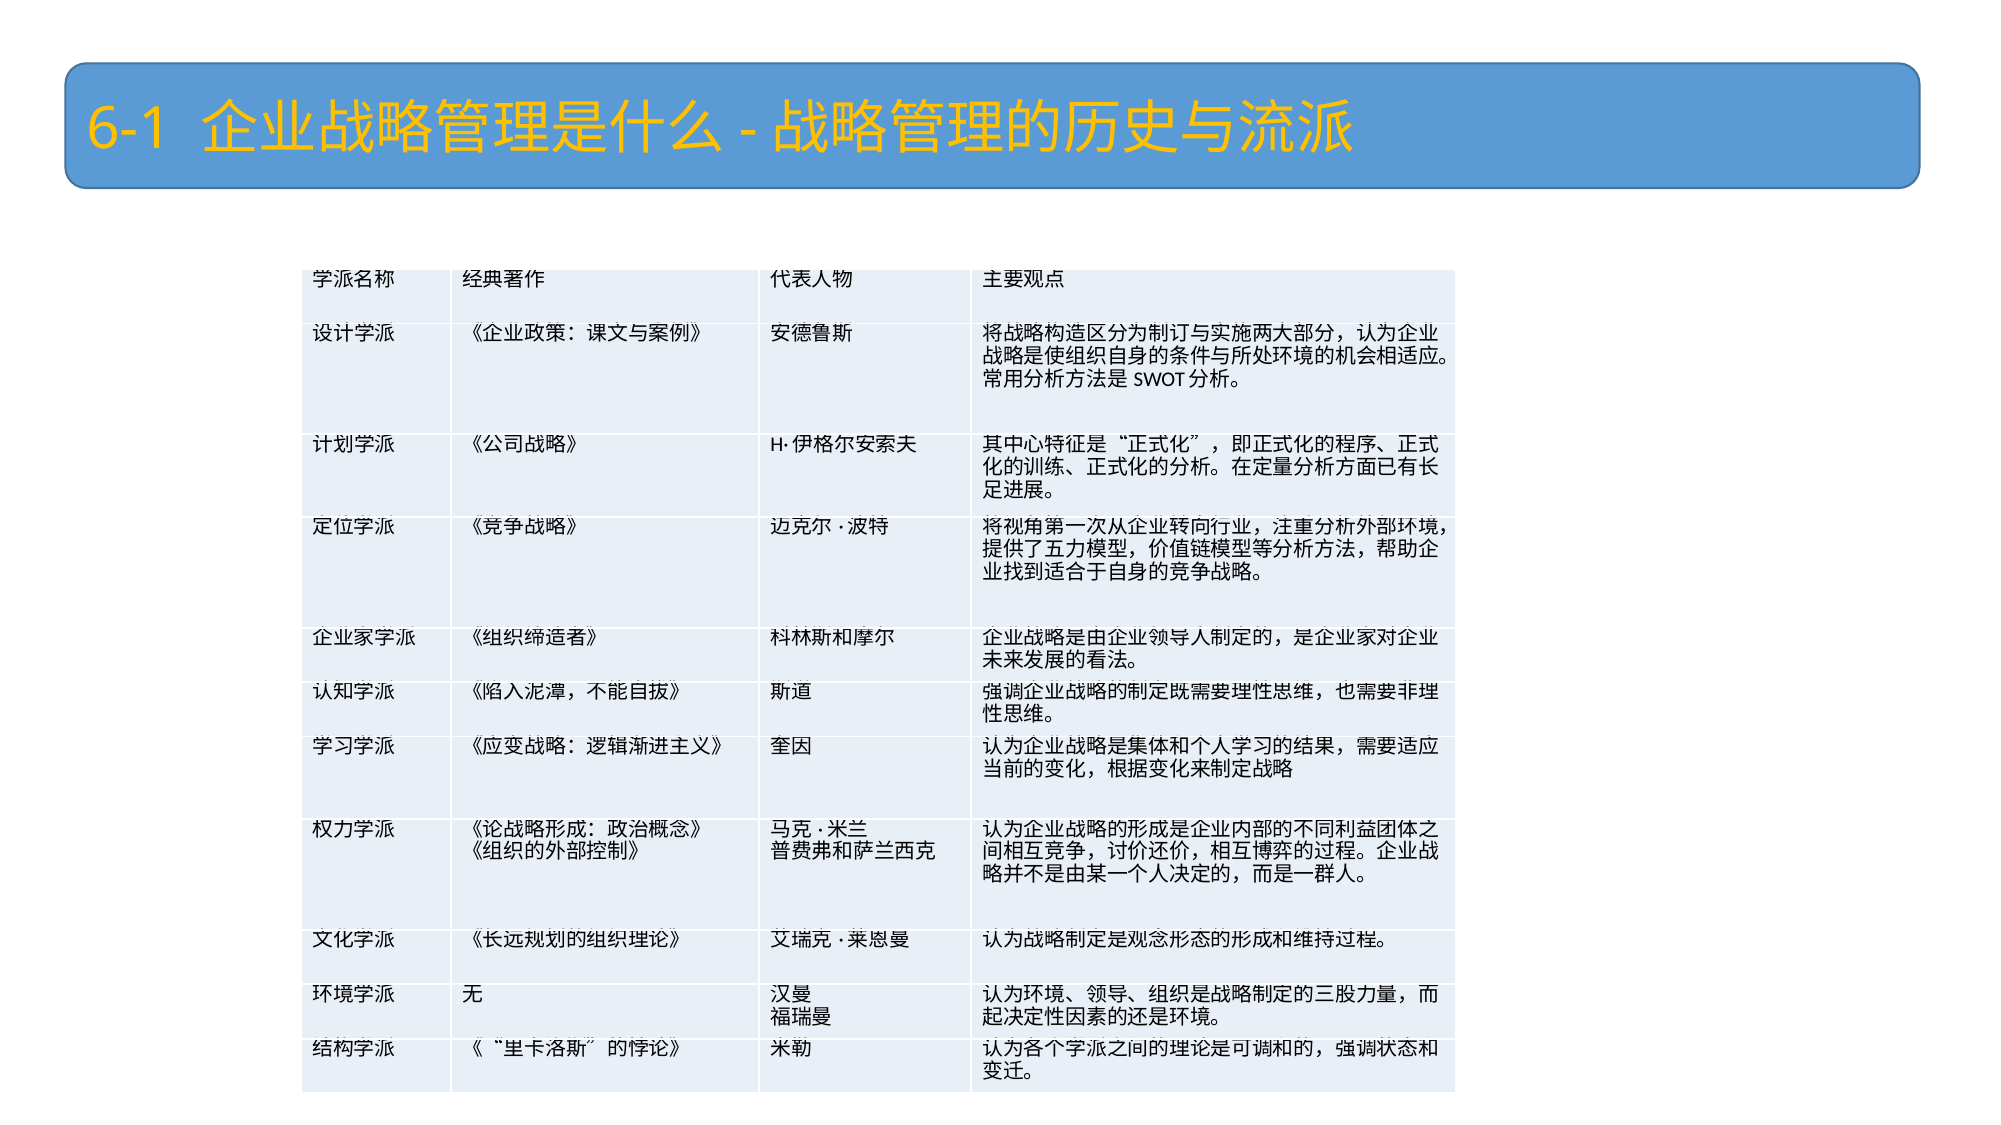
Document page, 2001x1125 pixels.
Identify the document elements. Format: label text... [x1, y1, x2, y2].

table_cell 将视角第一次从企业转向行业，注重分析外部环境，提供了五力模型，价值链模型等分析方法，帮助企业找到适合于自身的竞争战略。 [972, 518, 1455, 627]
table_cell 斯道 [760, 683, 970, 736]
table_cell 环境学派 [302, 985, 450, 1038]
table_cell 《长远规划的组织理论》 [452, 931, 758, 983]
table_cell 《陷入泥潭，不能自拔》 [452, 683, 758, 736]
table_cell 认为企业战略的形成是企业内部的不同利益团体之间相互竞争，讨价还价，相互博弈的过程。企业战略并不是由某一个人决定的，而是一群人。 [972, 820, 1455, 929]
table_header 代表人物 [760, 270, 970, 323]
table_cell 设计学派 [302, 324, 450, 433]
table_cell 认为企业战略是集体和个人学习的结果，需要适应当前的变化，根据变化来制定战略 [972, 737, 1455, 818]
table_cell 定位学派 [302, 518, 450, 627]
table_cell 《组织缔造者》 [452, 629, 758, 681]
table_cell H·伊格尔安索夫 [760, 435, 970, 516]
table_cell 《公司战略》 [452, 435, 758, 516]
table_cell 权力学派 [302, 820, 450, 929]
table_cell 结构学派 [302, 1040, 450, 1092]
table_cell 科林斯和摩尔 [760, 629, 970, 681]
table_cell 文化学派 [302, 931, 450, 983]
table_cell 认为环境、领导、组织是战略制定的三股力量，而起决定性因素的还是环境。 [972, 985, 1455, 1038]
table_header 经典著作 [452, 270, 758, 323]
table_cell 艾瑞克·莱恩曼 [760, 931, 970, 983]
table_cell 马克·米兰 普费弗和萨兰西克 [760, 820, 970, 929]
table_cell 认为战略制定是观念形态的形成和维持过程。 [972, 931, 1455, 983]
table_cell 《“里卡洛斯”的悖论》 [452, 1040, 758, 1092]
table_cell 《应变战略：逻辑渐进主义》 [452, 737, 758, 818]
table_cell 安德鲁斯 [760, 324, 970, 433]
table_header 主要观点 [972, 270, 1455, 323]
table_cell 无 [452, 985, 758, 1038]
table_cell 学习学派 [302, 737, 450, 818]
table_cell 汉曼 福瑞曼 [760, 985, 970, 1038]
table_cell 奎因 [760, 737, 970, 818]
table_cell 认为各个学派之间的理论是可调和的，强调状态和变迁。 [972, 1040, 1455, 1092]
table_cell 企业家学派 [302, 629, 450, 681]
table_cell 认知学派 [302, 683, 450, 736]
table_cell 米勒 [760, 1040, 970, 1092]
table_cell 迈克尔·波特 [760, 518, 970, 627]
table_cell 计划学派 [302, 435, 450, 516]
table_cell 《竞争战略》 [452, 518, 758, 627]
table_header 学派名称 [302, 270, 450, 323]
table_cell 强调企业战略的制定既需要理性思维，也需要非理性思维。 [972, 683, 1455, 736]
table_cell 其中心特征是“正式化”，即正式化的程序、正式化的训练、正式化的分析。在定量分析方面已有长足进展。 [972, 435, 1455, 516]
table_cell 《企业政策：课文与案例》 [452, 324, 758, 433]
table_cell 企业战略是由企业领导人制定的，是企业家对企业未来发展的看法。 [972, 629, 1455, 681]
table_cell 将战略构造区分为制订与实施两大部分，认为企业战略是使组织自身的条件与所处环境的机会相适应。常用分析方法是SWOT分析。 [972, 324, 1455, 433]
table_cell 《论战略形成：政治概念》 《组织的外部控制》 [452, 820, 758, 929]
text_box 6-1 企业战略管理是什么-战略管理的历史与流派 [64, 62, 1921, 190]
